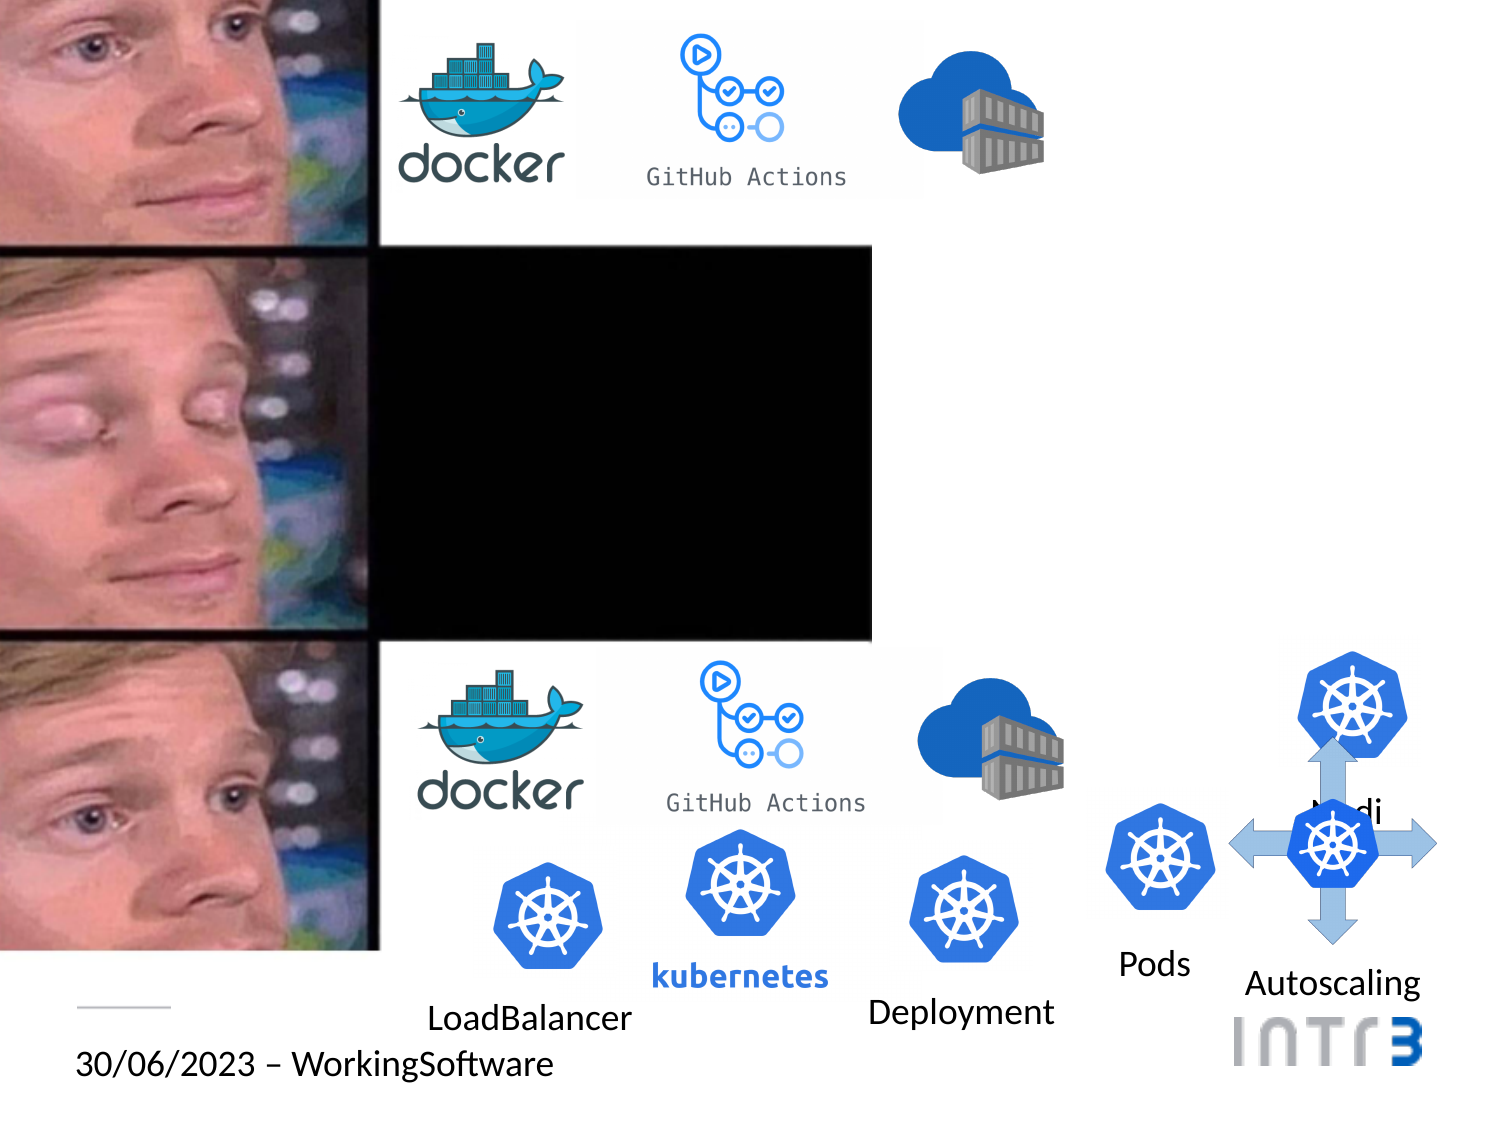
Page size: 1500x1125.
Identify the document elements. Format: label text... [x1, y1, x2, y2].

text_box Pods [1103, 931, 1212, 992]
text_box LoadBalancer [412, 985, 663, 1046]
picture [77, 1005, 171, 1012]
text_box Autoscaling [1230, 950, 1436, 1010]
picture [0, 0, 1437, 1002]
picture [1234, 1017, 1422, 1066]
text_box Deployment [853, 979, 1097, 1040]
text_box 30/06/2023 – WorkingSoftware [60, 1031, 1241, 1117]
